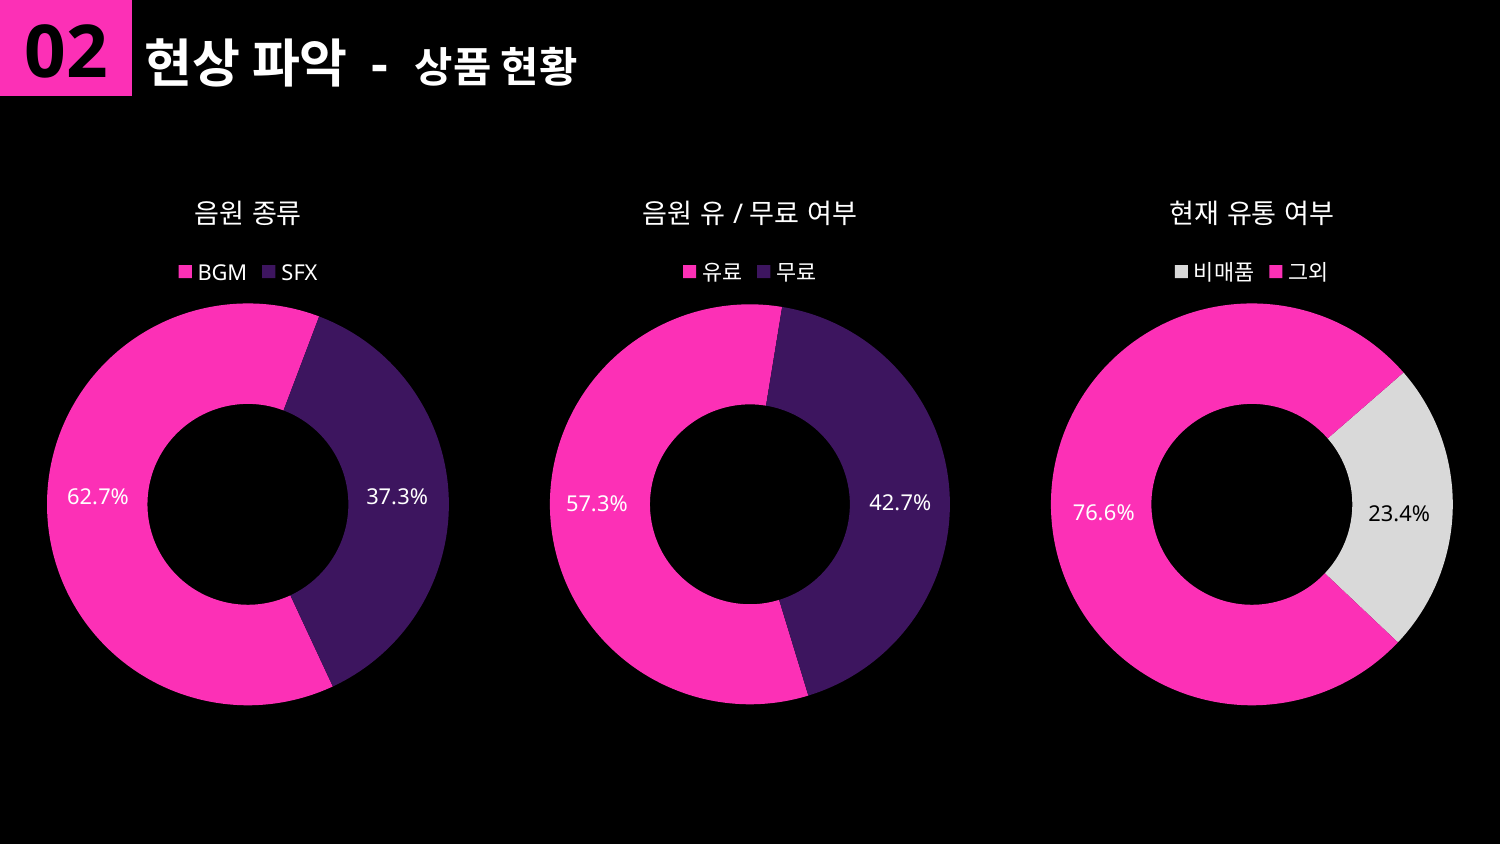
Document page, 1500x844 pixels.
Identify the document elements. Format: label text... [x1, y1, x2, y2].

text_box 02 [0, 0, 132, 96]
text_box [0, 165, 1500, 717]
title 현상 파악 - 상품 현황 [129, 17, 878, 107]
